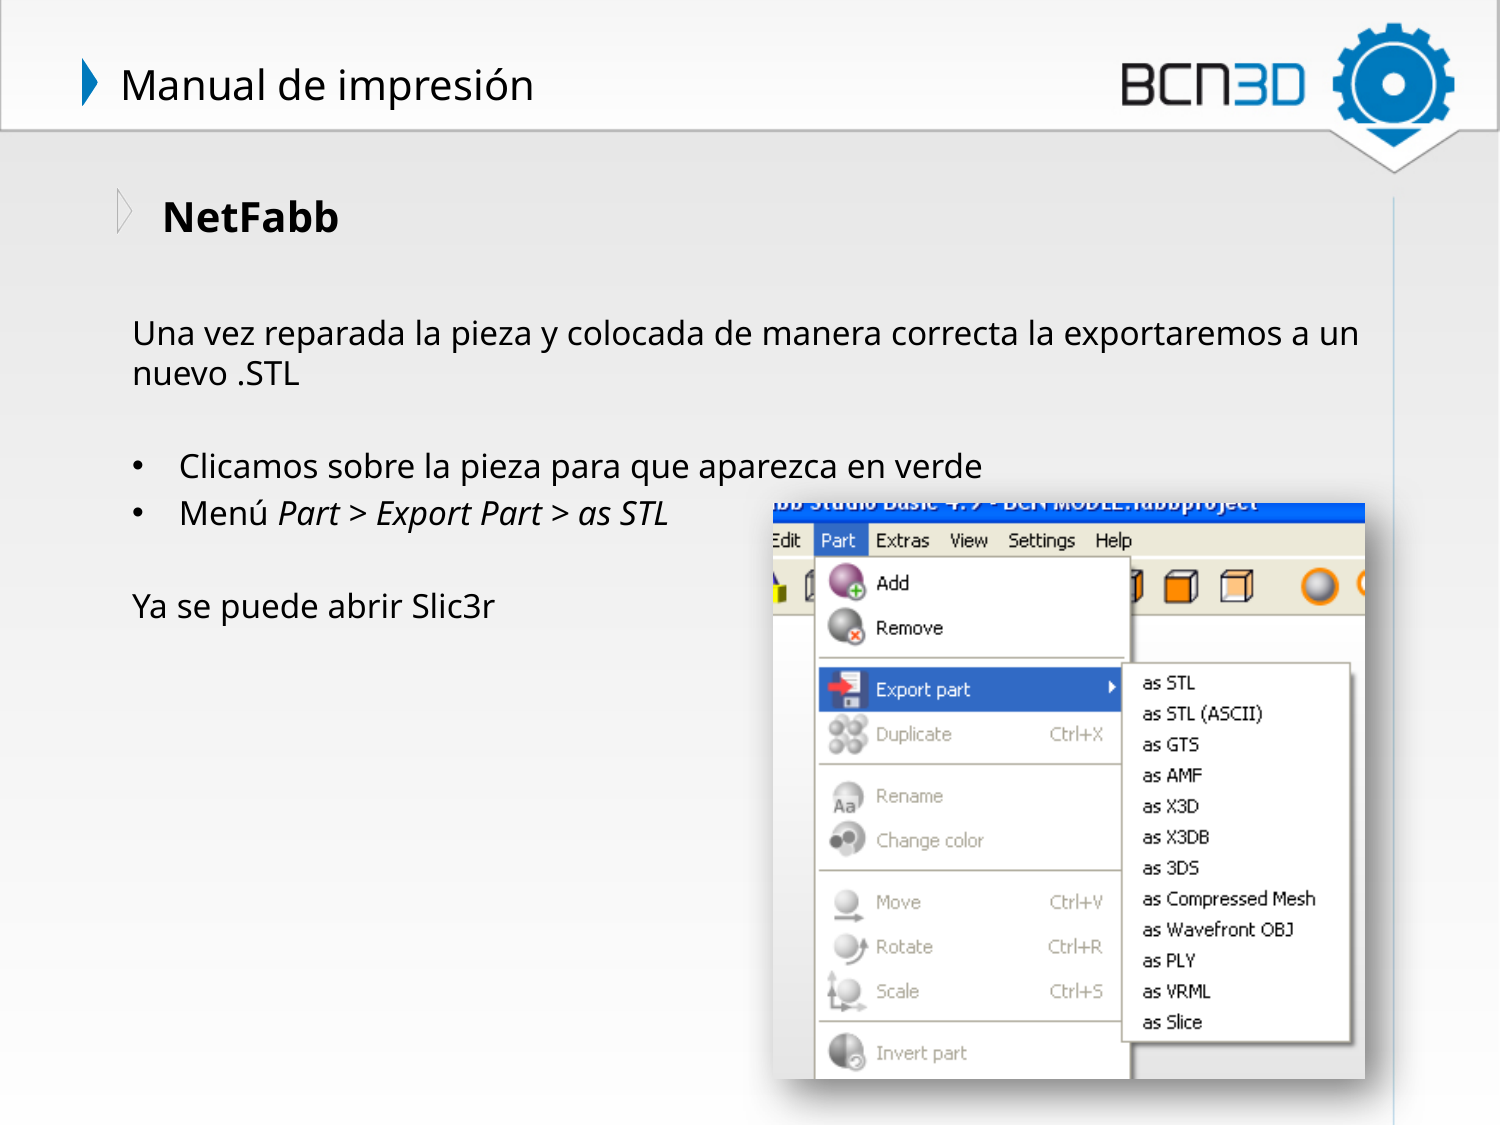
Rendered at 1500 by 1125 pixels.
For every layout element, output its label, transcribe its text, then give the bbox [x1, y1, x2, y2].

list NetFabb [146, 183, 1383, 243]
title Manual de impresión [105, 51, 1067, 113]
list Una vez reparada la pieza y colocada de manera correcta la exportaremos a un nuevo .STL Clicamos sobre la pieza para que aparezca en verde Menú Part > Export Part > as STL Ya se puede abrir Slic3r [117, 304, 1383, 1032]
picture [0, 0, 1500, 1125]
